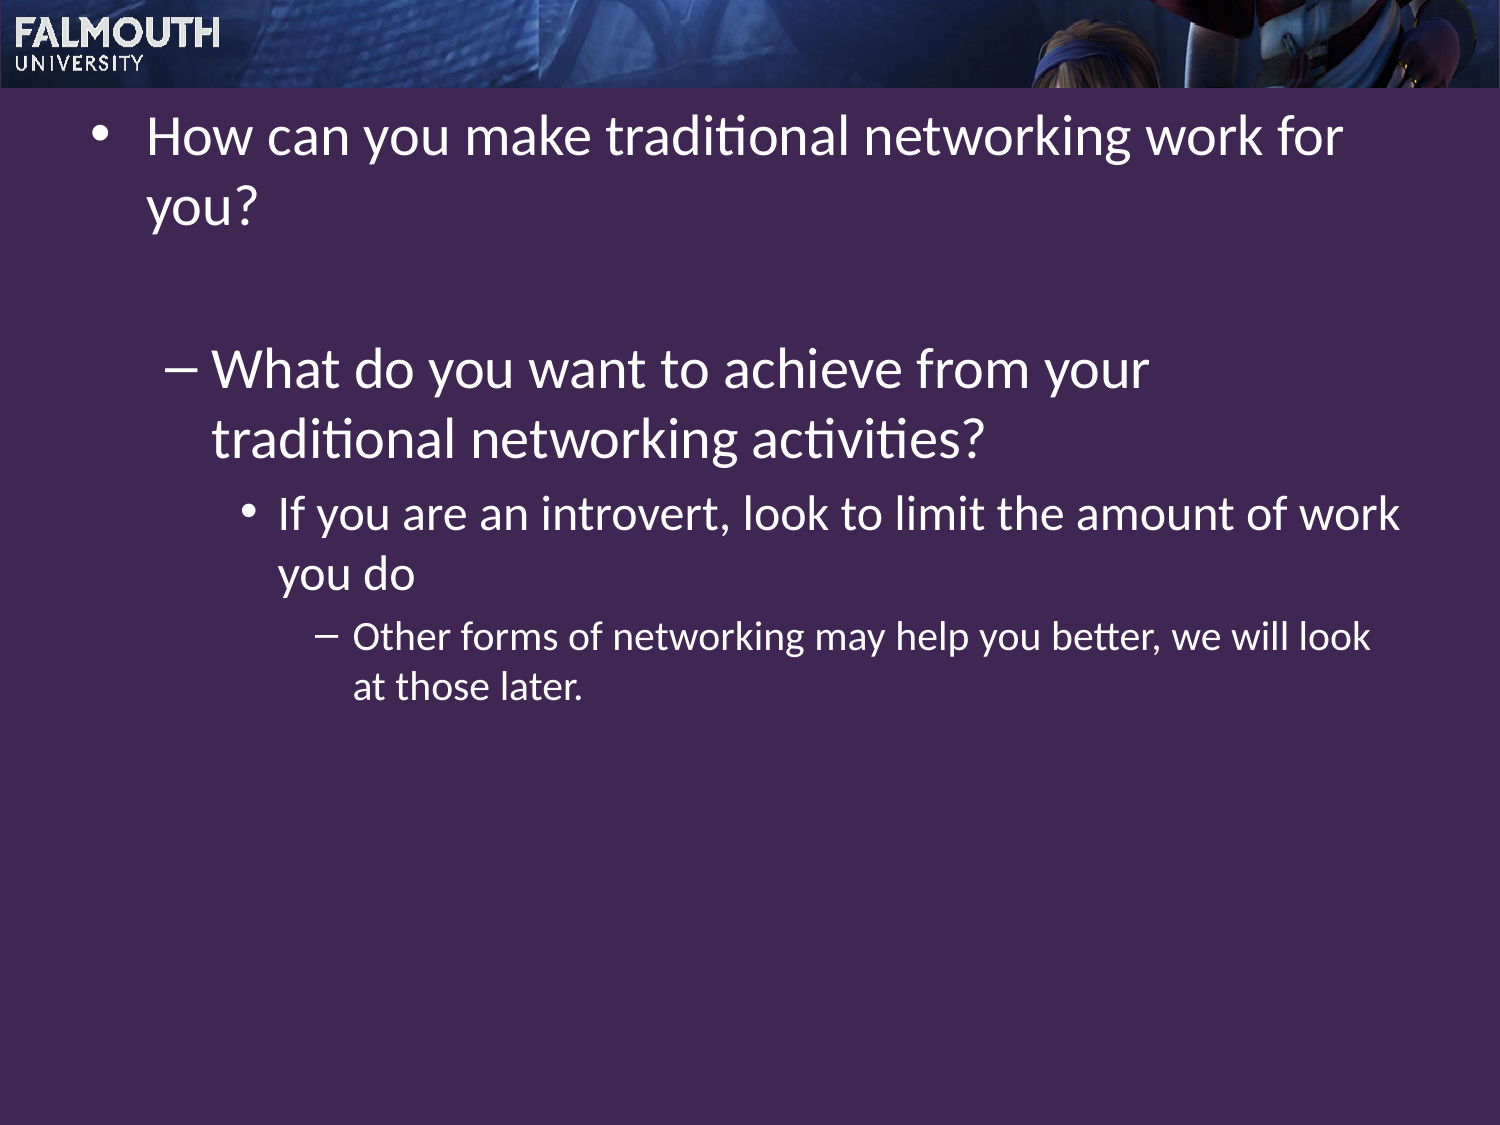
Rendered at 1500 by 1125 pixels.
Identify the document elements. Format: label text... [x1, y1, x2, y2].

list How can you make traditional networking work for you? What do you want to achieve from your traditional networking activities? If you are an introvert, look to limit the amount of work you do Other forms of networking may help you better, we will look at those later. [75, 90, 1425, 1071]
picture [0, 0, 1500, 90]
